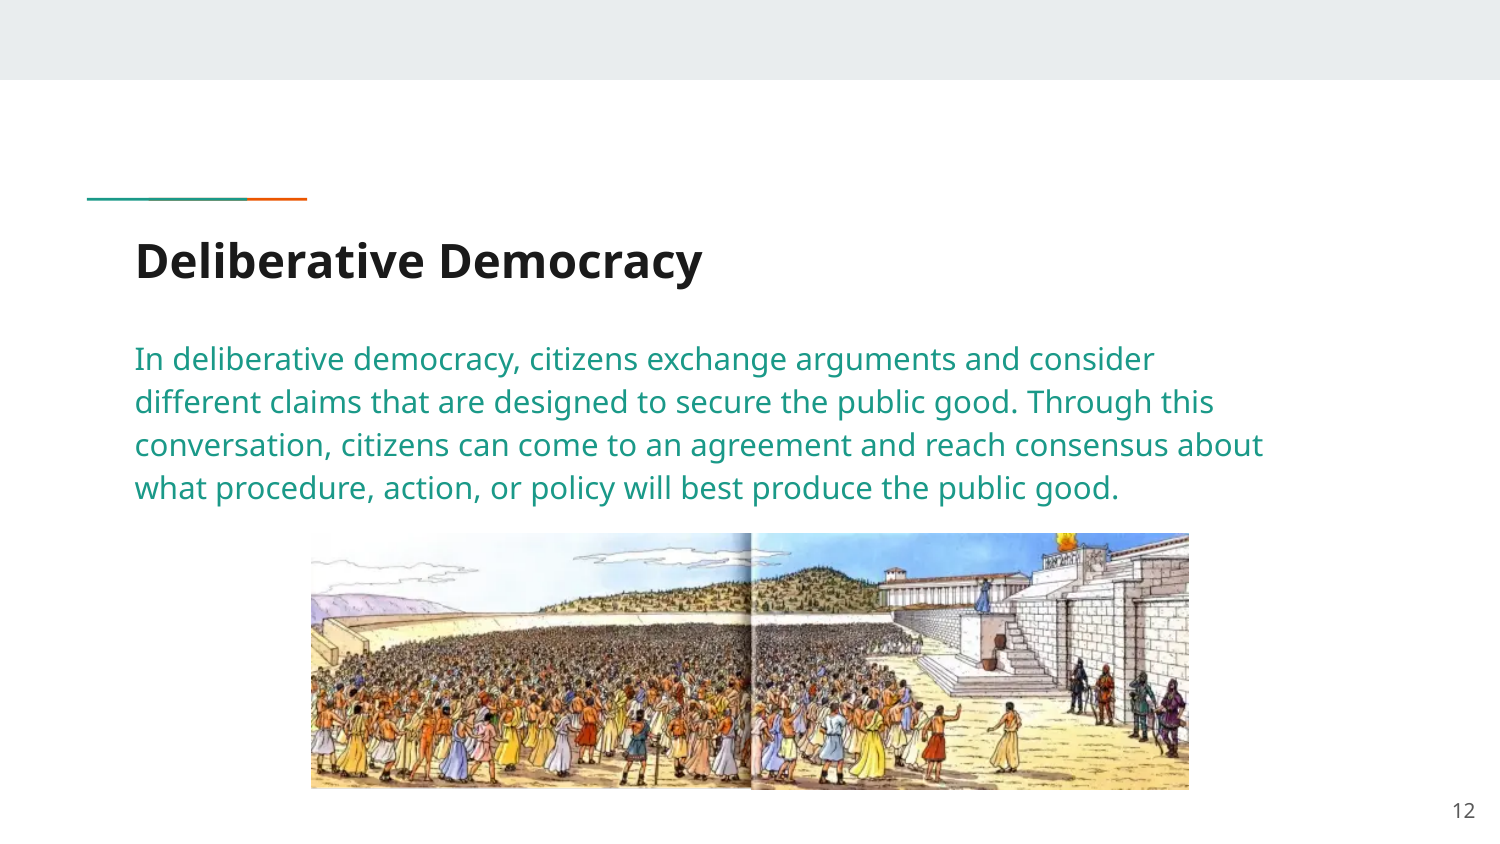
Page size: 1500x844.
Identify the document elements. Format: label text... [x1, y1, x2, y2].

picture [311, 533, 1189, 790]
title Deliberative Democracy [119, 216, 1381, 305]
list In deliberative democracy, citizens exchange arguments and consider different claims that are designed to secure the public good. Through this conversation, citizens can come to an agreement and reach consensus about what procedure, action, or policy will best produce the public good. [119, 318, 1297, 690]
slide_number ‹#› [1400, 779, 1491, 844]
